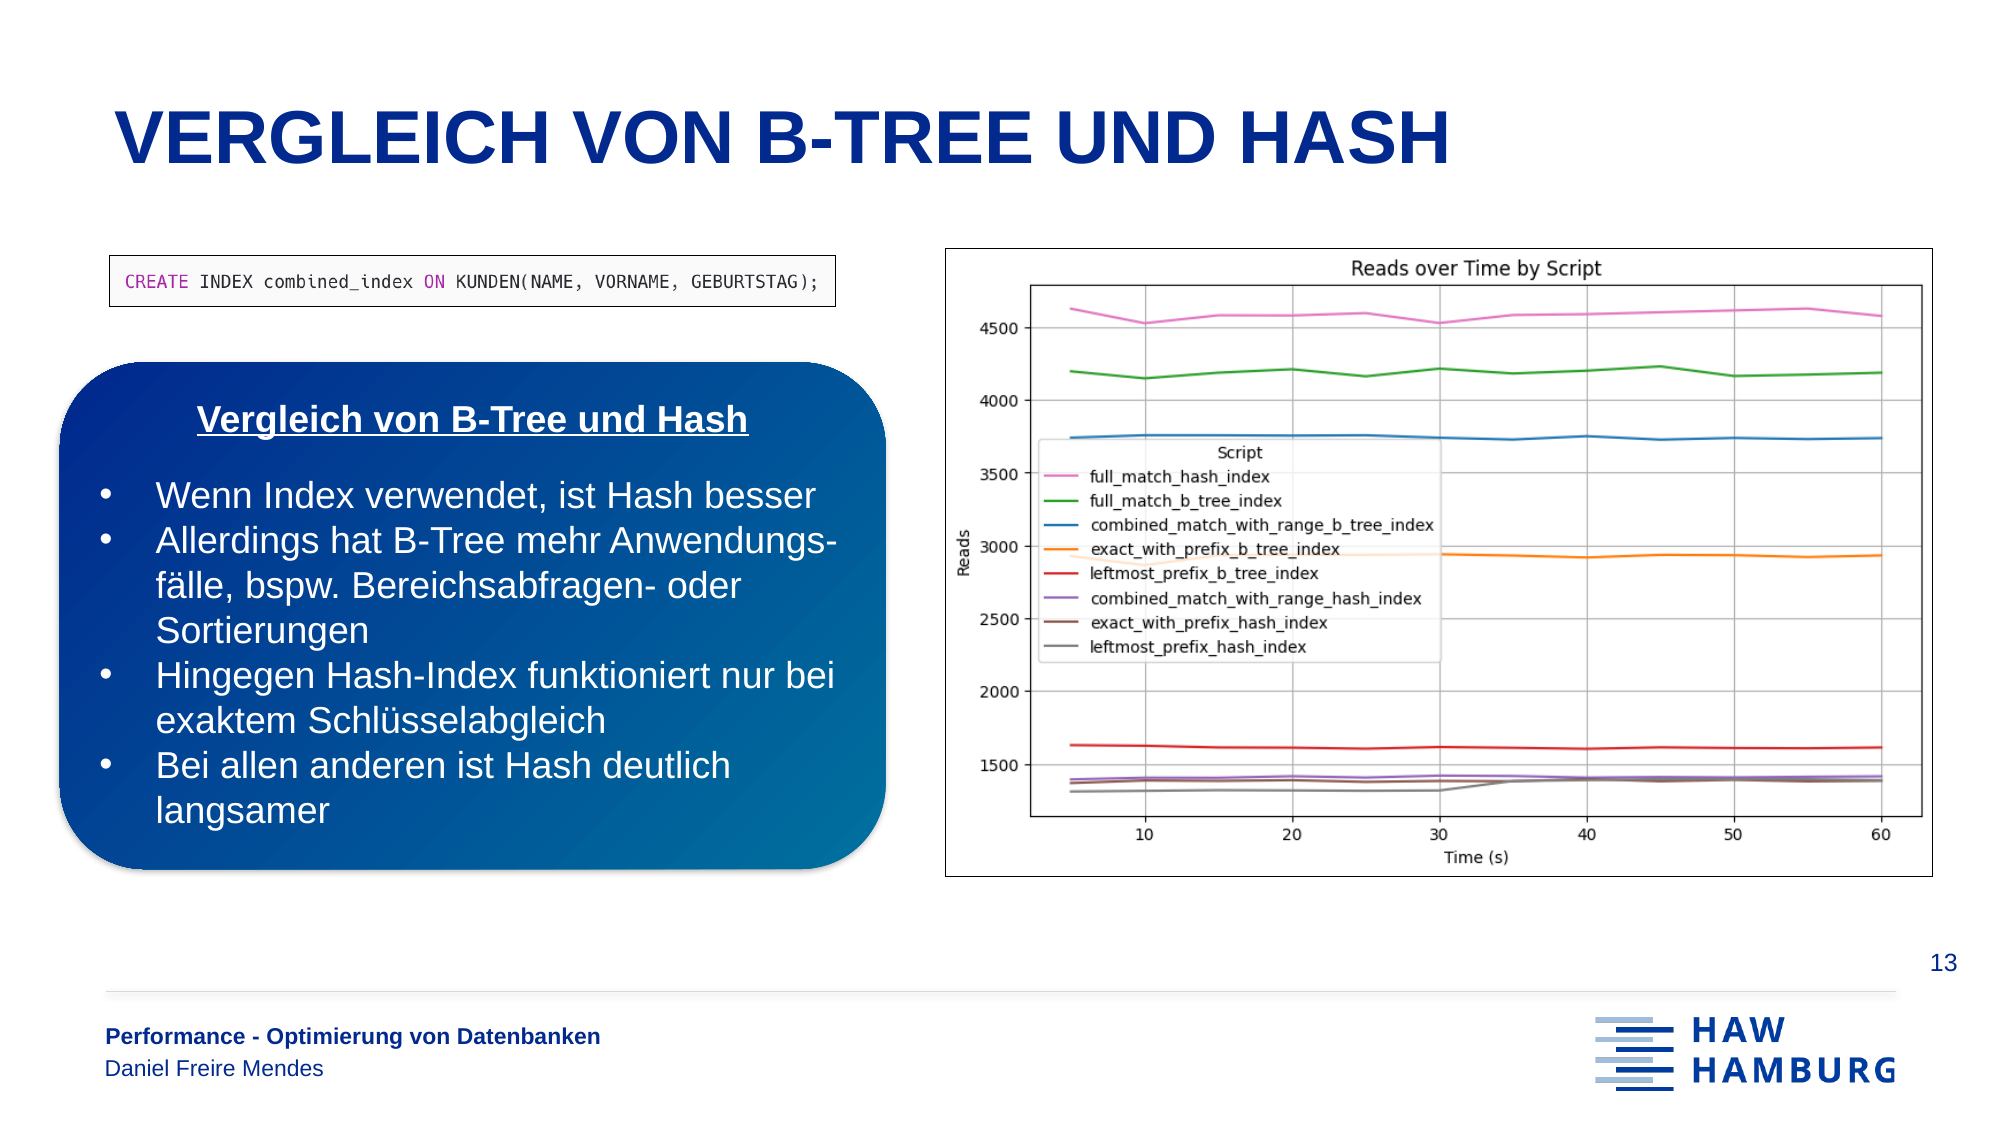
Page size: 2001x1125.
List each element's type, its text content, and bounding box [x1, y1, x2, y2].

title Vergleich von B-Tree und Hash [99, 60, 1899, 218]
text_box Vergleich von B-Tree und Hash Wenn Index verwendet, ist Hash besser Allerdings hat B-Tree mehr Anwendungs-fälle, bspw. Bereichsabfragen- oder Sortierungen Hingegen Hash-Index funktioniert nur bei exaktem Schlüsselabgleich Bei allen anderen ist Hash deutlich langsamer [59, 361, 887, 870]
slide_number 13 [1506, 931, 1973, 992]
picture [945, 248, 1933, 877]
picture [109, 255, 836, 307]
